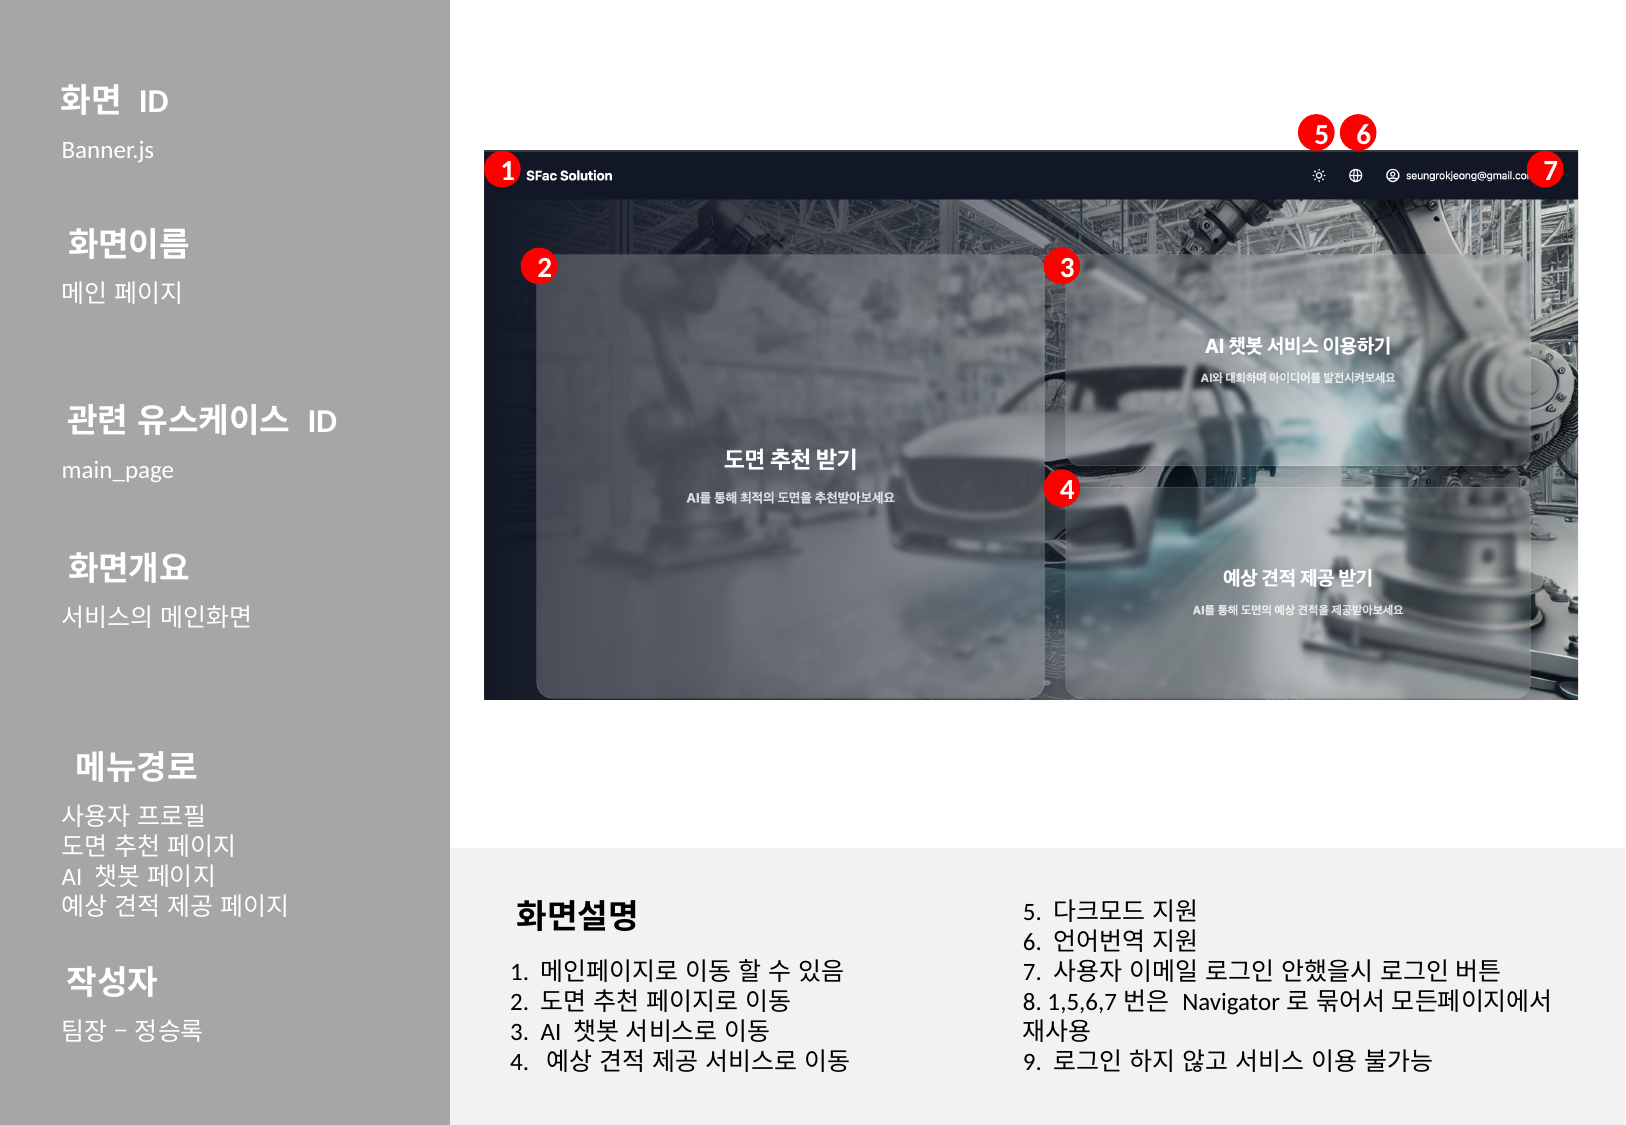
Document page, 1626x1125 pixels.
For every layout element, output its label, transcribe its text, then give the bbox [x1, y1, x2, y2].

picture [483, 150, 1579, 700]
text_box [46, 216, 404, 347]
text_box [46, 71, 404, 172]
text_box 5 [1296, 113, 1336, 150]
text_box 1. 메인페이지로 이동 할 수 있음 2. 도면 추천 페이지로 이동 3. AI 챗봇 서비스로 이동 4. 예상 견적 제공 서비스로 이동 [495, 948, 963, 1083]
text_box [46, 738, 436, 839]
text_box [0, 0, 451, 1125]
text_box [46, 391, 404, 492]
text_box 화면설명 [501, 887, 654, 943]
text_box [46, 539, 404, 670]
text_box 5. 다크모드 지원 6. 언어번역 지원 7. 사용자 이메일 로그인 안했을시 로그인 버튼 8. 1,5,6,7번은 Navigator로 묶어서 모든페이지에서 재사용 9. 로그인 하지 않고 서비스 이용 불가능 [1008, 888, 1591, 1083]
text_box [451, 847, 1625, 1125]
text_box 6 [1338, 113, 1378, 150]
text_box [46, 953, 404, 1054]
